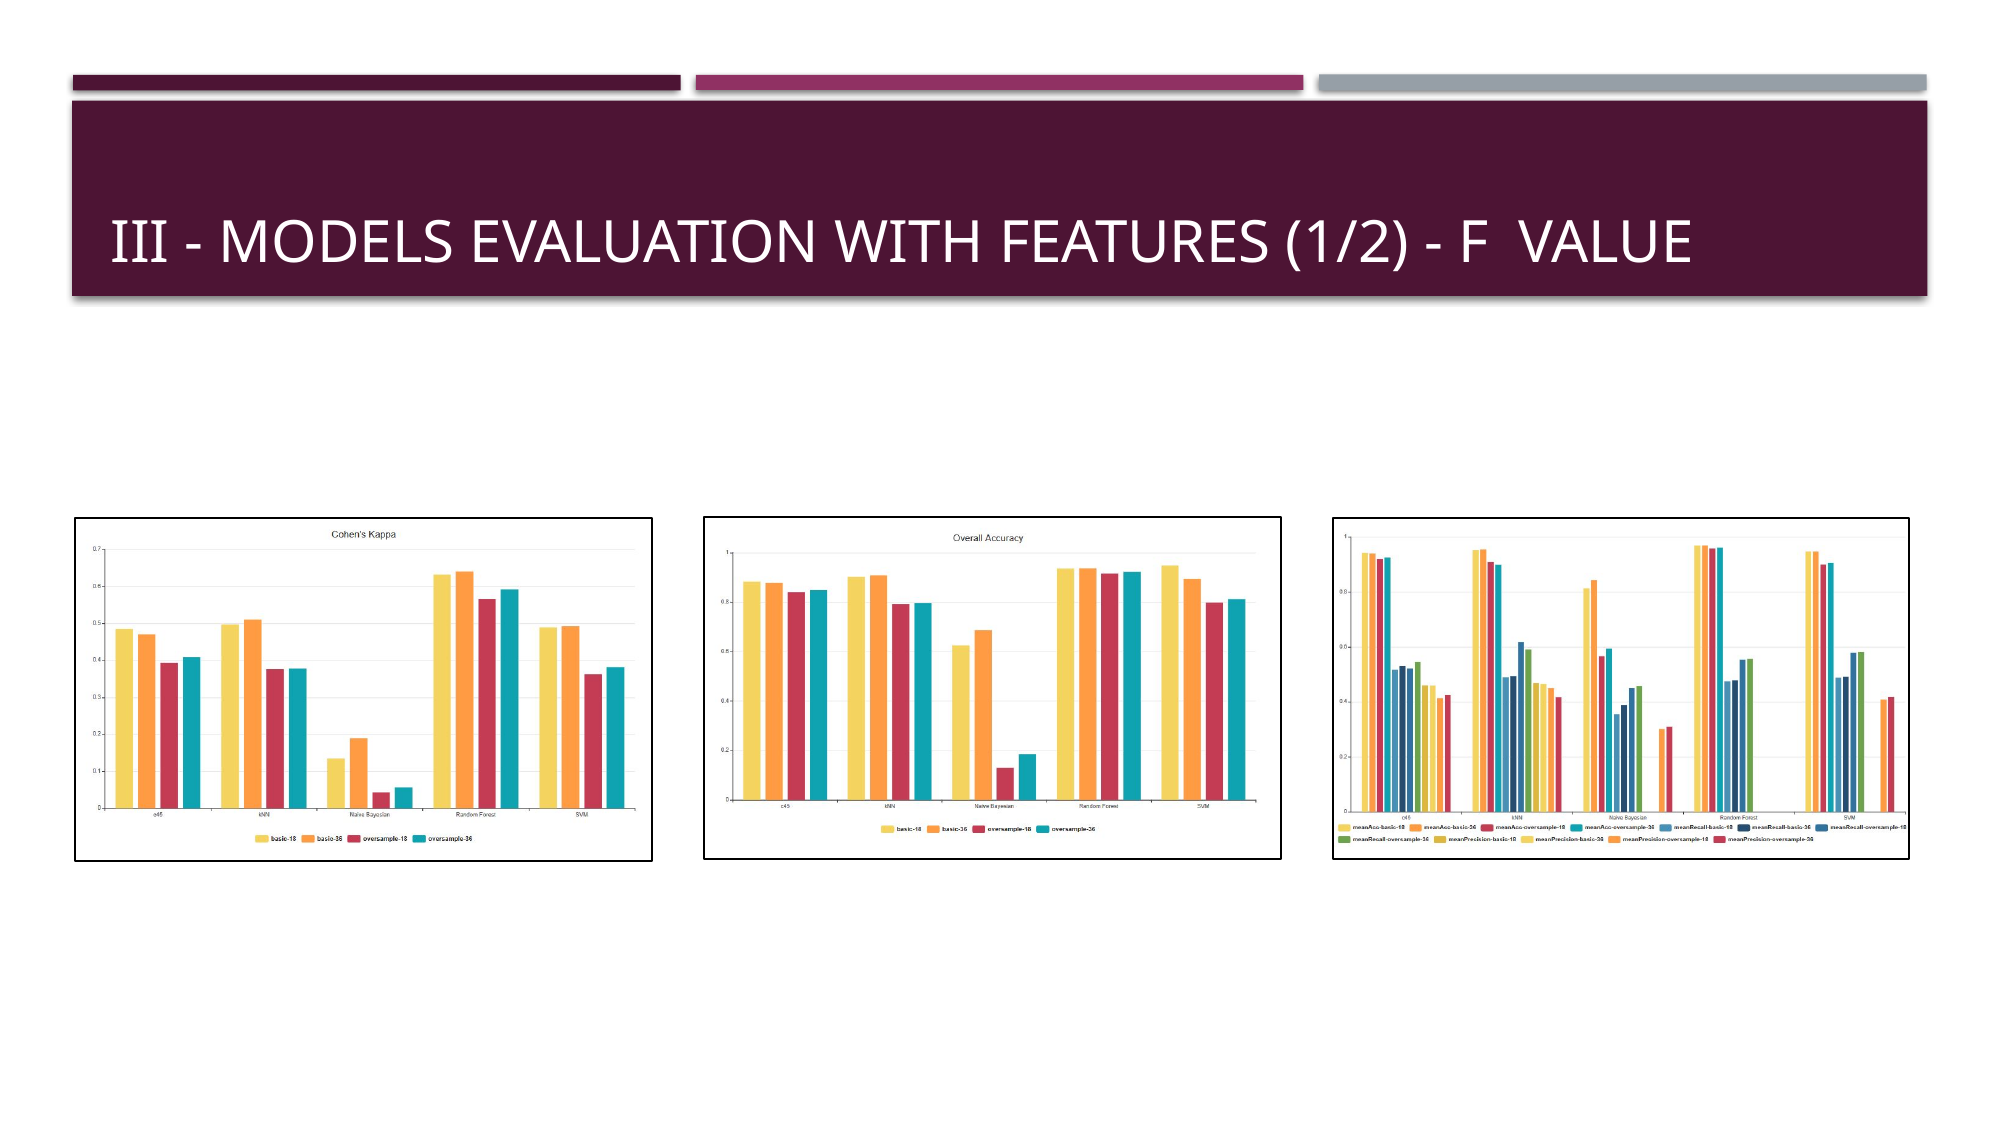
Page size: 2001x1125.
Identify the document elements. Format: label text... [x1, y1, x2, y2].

picture [1333, 518, 1909, 859]
title III - MODELS EVALUATION WITH FEATURES (1/2) - F Value [95, 115, 1905, 282]
picture [704, 517, 1281, 859]
picture [75, 518, 652, 861]
